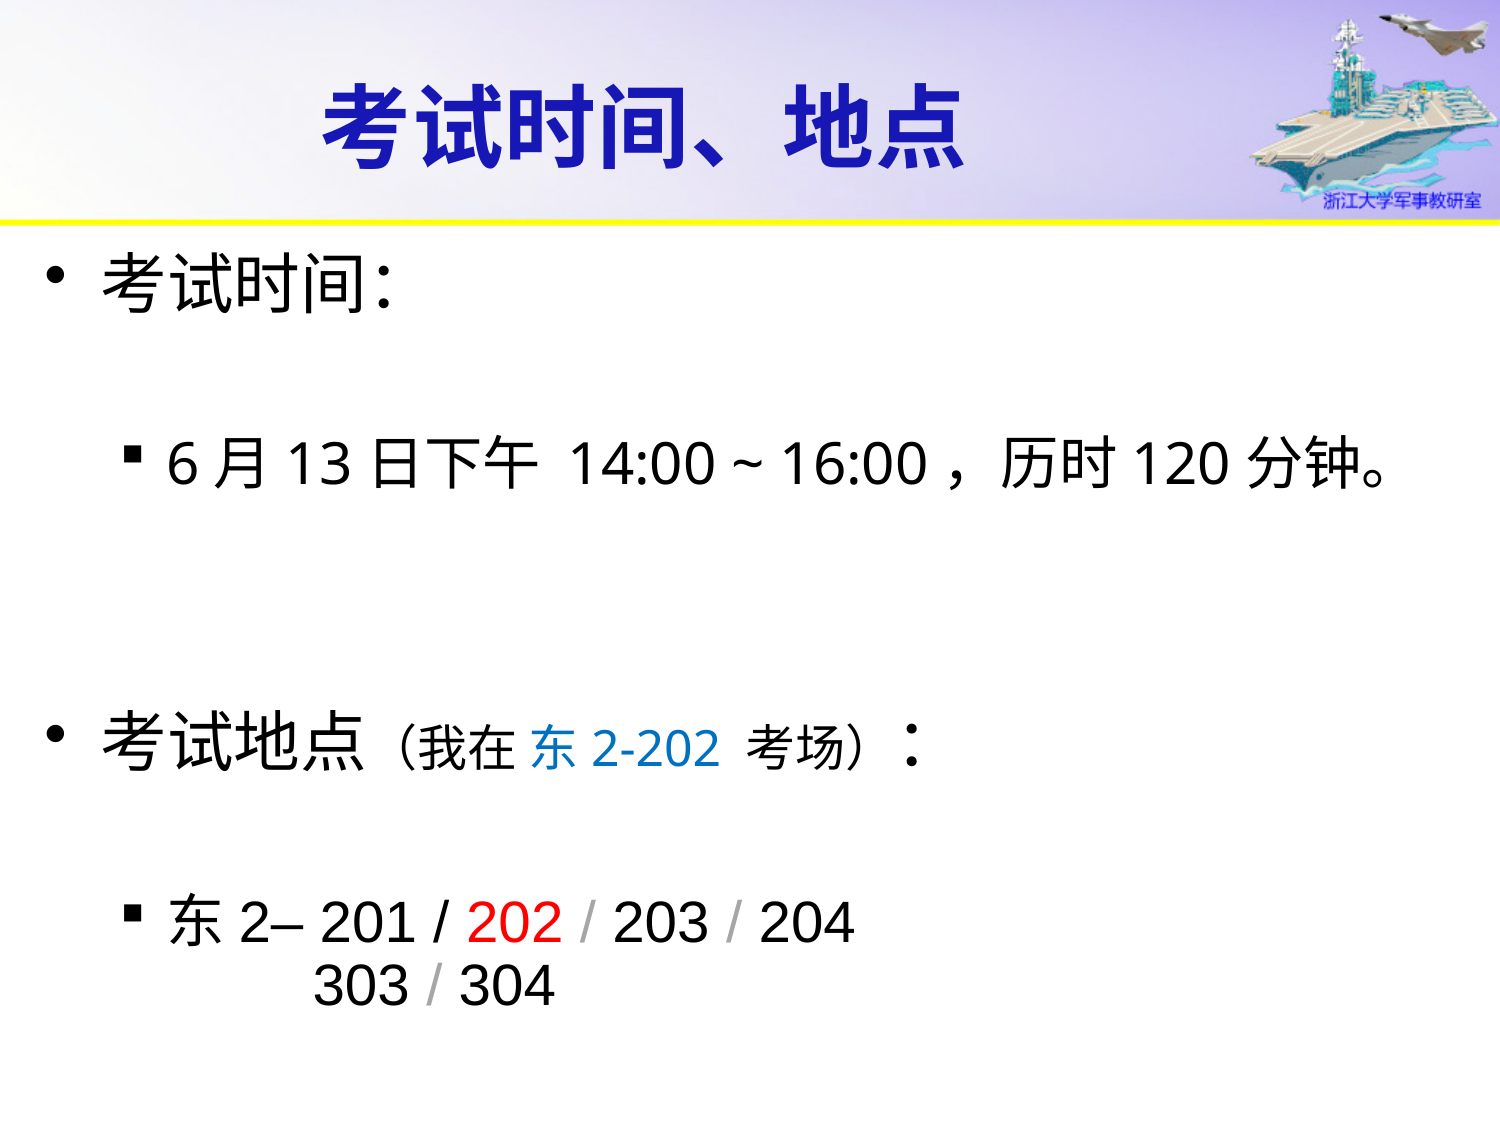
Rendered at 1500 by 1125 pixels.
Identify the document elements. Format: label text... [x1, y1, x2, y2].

title 考试时间、地点 [29, 30, 1259, 219]
picture [0, 0, 1500, 226]
list 考试时间： 6月13日下午 14:00 ~ 16:00，历时120分钟。 考试地点（我在 东2-202 考场）： 东2– 201 / 202 / 203 / 204 303 / 304 [29, 243, 1460, 1071]
